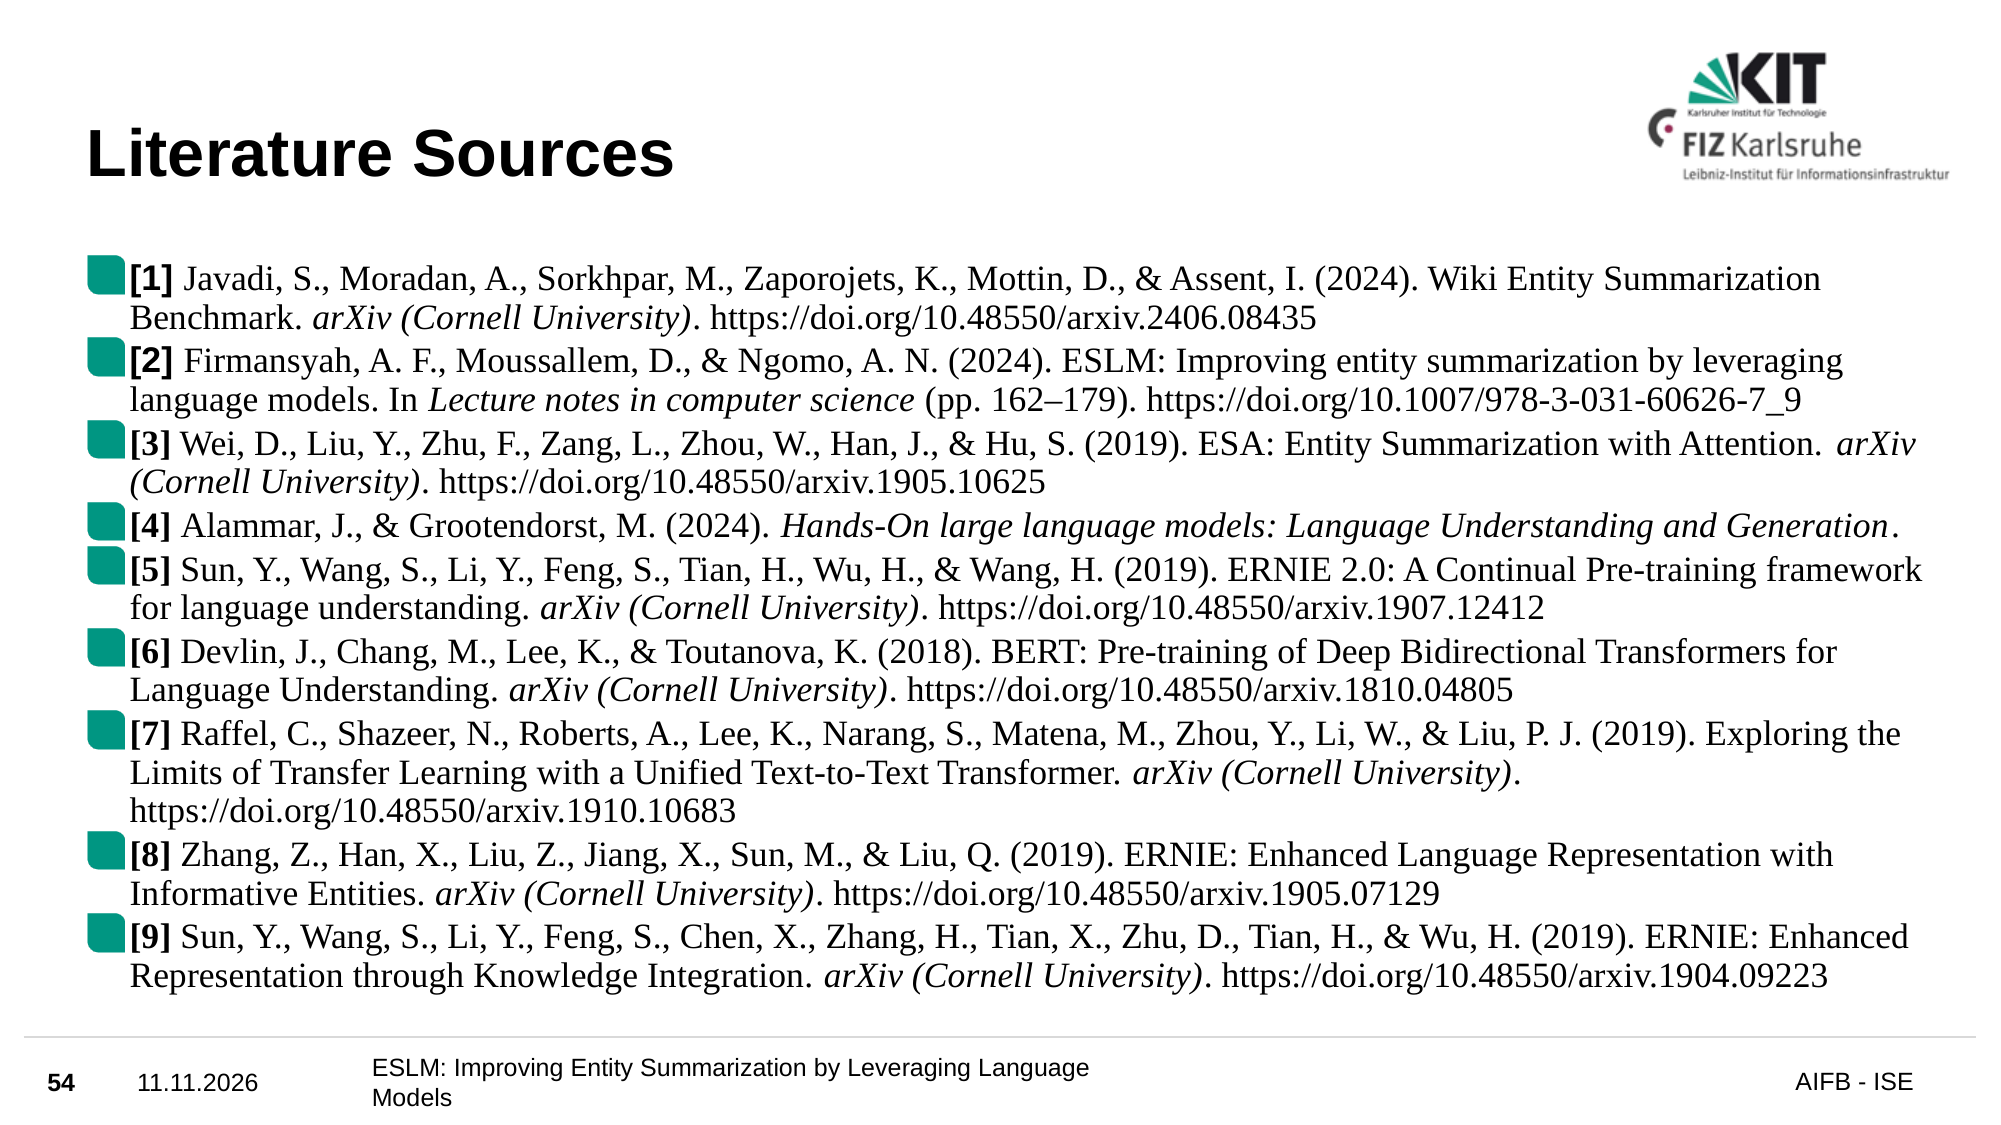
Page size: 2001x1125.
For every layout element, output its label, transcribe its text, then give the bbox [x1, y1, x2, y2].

picture [87, 628, 125, 671]
picture [87, 420, 125, 463]
picture [87, 546, 125, 589]
slide_number 54 [47, 1038, 119, 1125]
picture [87, 255, 125, 299]
picture [87, 337, 125, 381]
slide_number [137, 1038, 362, 1125]
picture [87, 710, 125, 754]
picture [87, 913, 125, 957]
picture [1621, 35, 1960, 191]
list [1] Javadi, S., Moradan, A., Sorkhpar, M., Zaporojets, K., Mottin, D., & Assent, I. (2024). Wiki Entity Summarization Benchmark. arXiv (Cornell University). https://doi.org/10.48550/arxiv.2406.08435 [2] Firmansyah, A. F., Moussallem, D., & Ngomo, A. N. (2024). ESLM: Improving entity summarization by leveraging language models. In Lecture notes in computer science (pp. 162–179). https://doi.org/10.1007/978-3-031-60626-7_9 [3] Wei, D., Liu, Y., Zhu, F., Zang, L., Zhou, W., Han, J., & Hu, S. (2019). ESA: Entity Summarization with Attention. arXiv (Cornell University). https://doi.org/10.48550/arxiv.1905.10625 [4] Alammar, J., & Grootendorst, M. (2024). Hands-On large language models: Language Understanding and Generation. [5] Sun, Y., Wang, S., Li, Y., Feng, S., Tian, H., Wu, H., & Wang, H. (2019). ERNIE 2.0: A Continual Pre-training framework for language understanding. arXiv (Cornell University). https://doi.org/10.48550/arxiv.1907.12412 [6] Devlin, J., Chang, M., Lee, K., & Toutanova, K. (2018). BERT: Pre-training of Deep Bidirectional Transformers for Language Understanding. arXiv (Cornell University). https://doi.org/10.48550/arxiv.1810.04805 [7] Raffel, C., Shazeer, N., Roberts, A., Lee, K., Narang, S., Matena, M., Zhou, Y., Li, W., & Liu, P. J. (2019). Exploring the Limits of Transfer Learning with a Unified Text-to-Text Transformer. arXiv (Cornell University). https://doi.org/10.48550/arxiv.1910.10683 [8] Zhang, Z., Han, X., Liu, Z., Jiang, X., Sun, M., & Liu, Q. (2019). ERNIE: Enhanced Language Representation with Informative Entities. arXiv (Cornell University). https://doi.org/10.48550/arxiv.1905.07129 [9] Sun, Y., Wang, S., Li, Y., Feng, S., Chen, X., Zhang, H., Tian, X., Zhu, D., Tian, H., & Wu, H. (2019). ERNIE: Enhanced Representation through Knowledge Integration. arXiv (Cornell University). https://doi.org/10.48550/arxiv.1904.09223 [87, 259, 1960, 996]
picture [87, 831, 125, 874]
title Literature Sources [86, 64, 1589, 191]
picture [87, 502, 125, 545]
